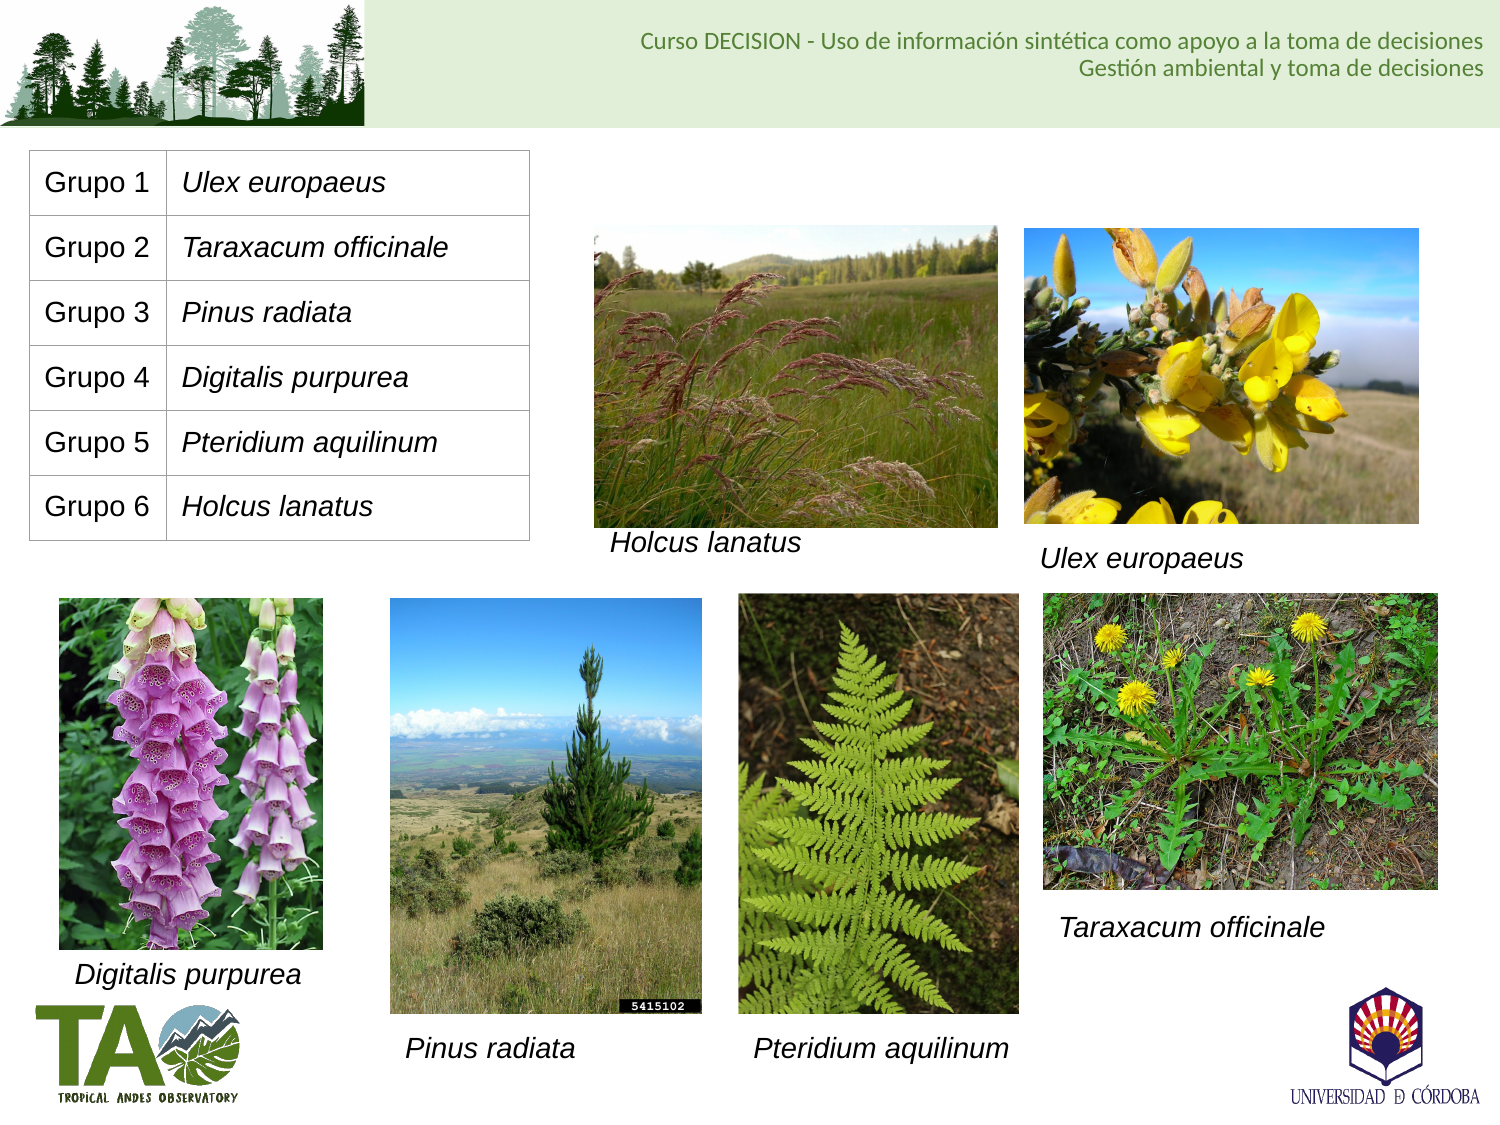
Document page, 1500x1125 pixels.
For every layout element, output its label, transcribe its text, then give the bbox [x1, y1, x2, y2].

table_cell Pteridium aquilinum [167, 411, 529, 475]
table_header Grupo 1 [30, 151, 166, 215]
table_cell Grupo 3 [30, 281, 166, 345]
picture [59, 598, 323, 950]
table_cell Grupo 2 [30, 216, 166, 280]
picture [1290, 987, 1480, 1104]
table_cell Pinus radiata [167, 281, 529, 345]
text_box Digitalis purpurea [59, 940, 384, 1006]
table_cell Grupo 5 [30, 411, 166, 475]
table_cell Grupo 6 [30, 476, 166, 540]
picture [0, 0, 365, 127]
table_cell Holcus lanatus [167, 476, 529, 540]
picture [594, 225, 998, 528]
text_box Holcus lanatus [594, 508, 1024, 574]
picture [35, 1005, 240, 1104]
text_box Ulex europaeus [1024, 523, 1500, 589]
table_cell Grupo 4 [30, 346, 166, 410]
picture [390, 593, 1438, 1015]
table_header Ulex europaeus [167, 151, 529, 215]
text_box Taraxacum officinale [1043, 893, 1500, 959]
picture [1024, 228, 1420, 525]
text_box Pinus radiata [390, 1013, 883, 1079]
table_cell Taraxacum officinale [167, 216, 529, 280]
text_box Pteridium aquilinum [883, 1013, 1231, 1079]
table_cell Digitalis purpurea [167, 346, 529, 410]
